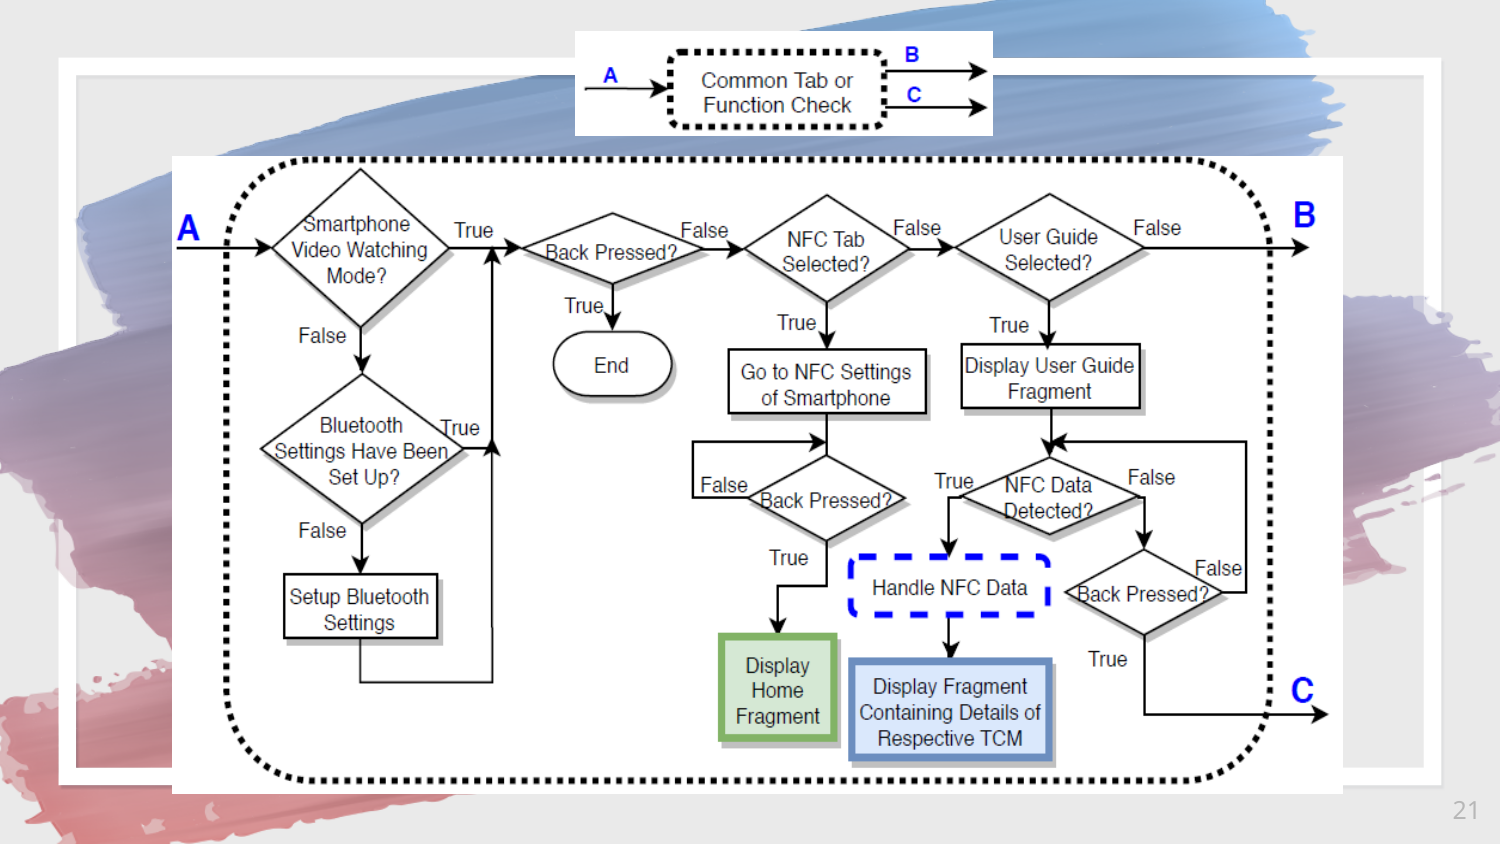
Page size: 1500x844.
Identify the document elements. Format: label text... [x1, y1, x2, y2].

slide_number 21 [1391, 779, 1482, 844]
picture [0, 0, 1500, 844]
